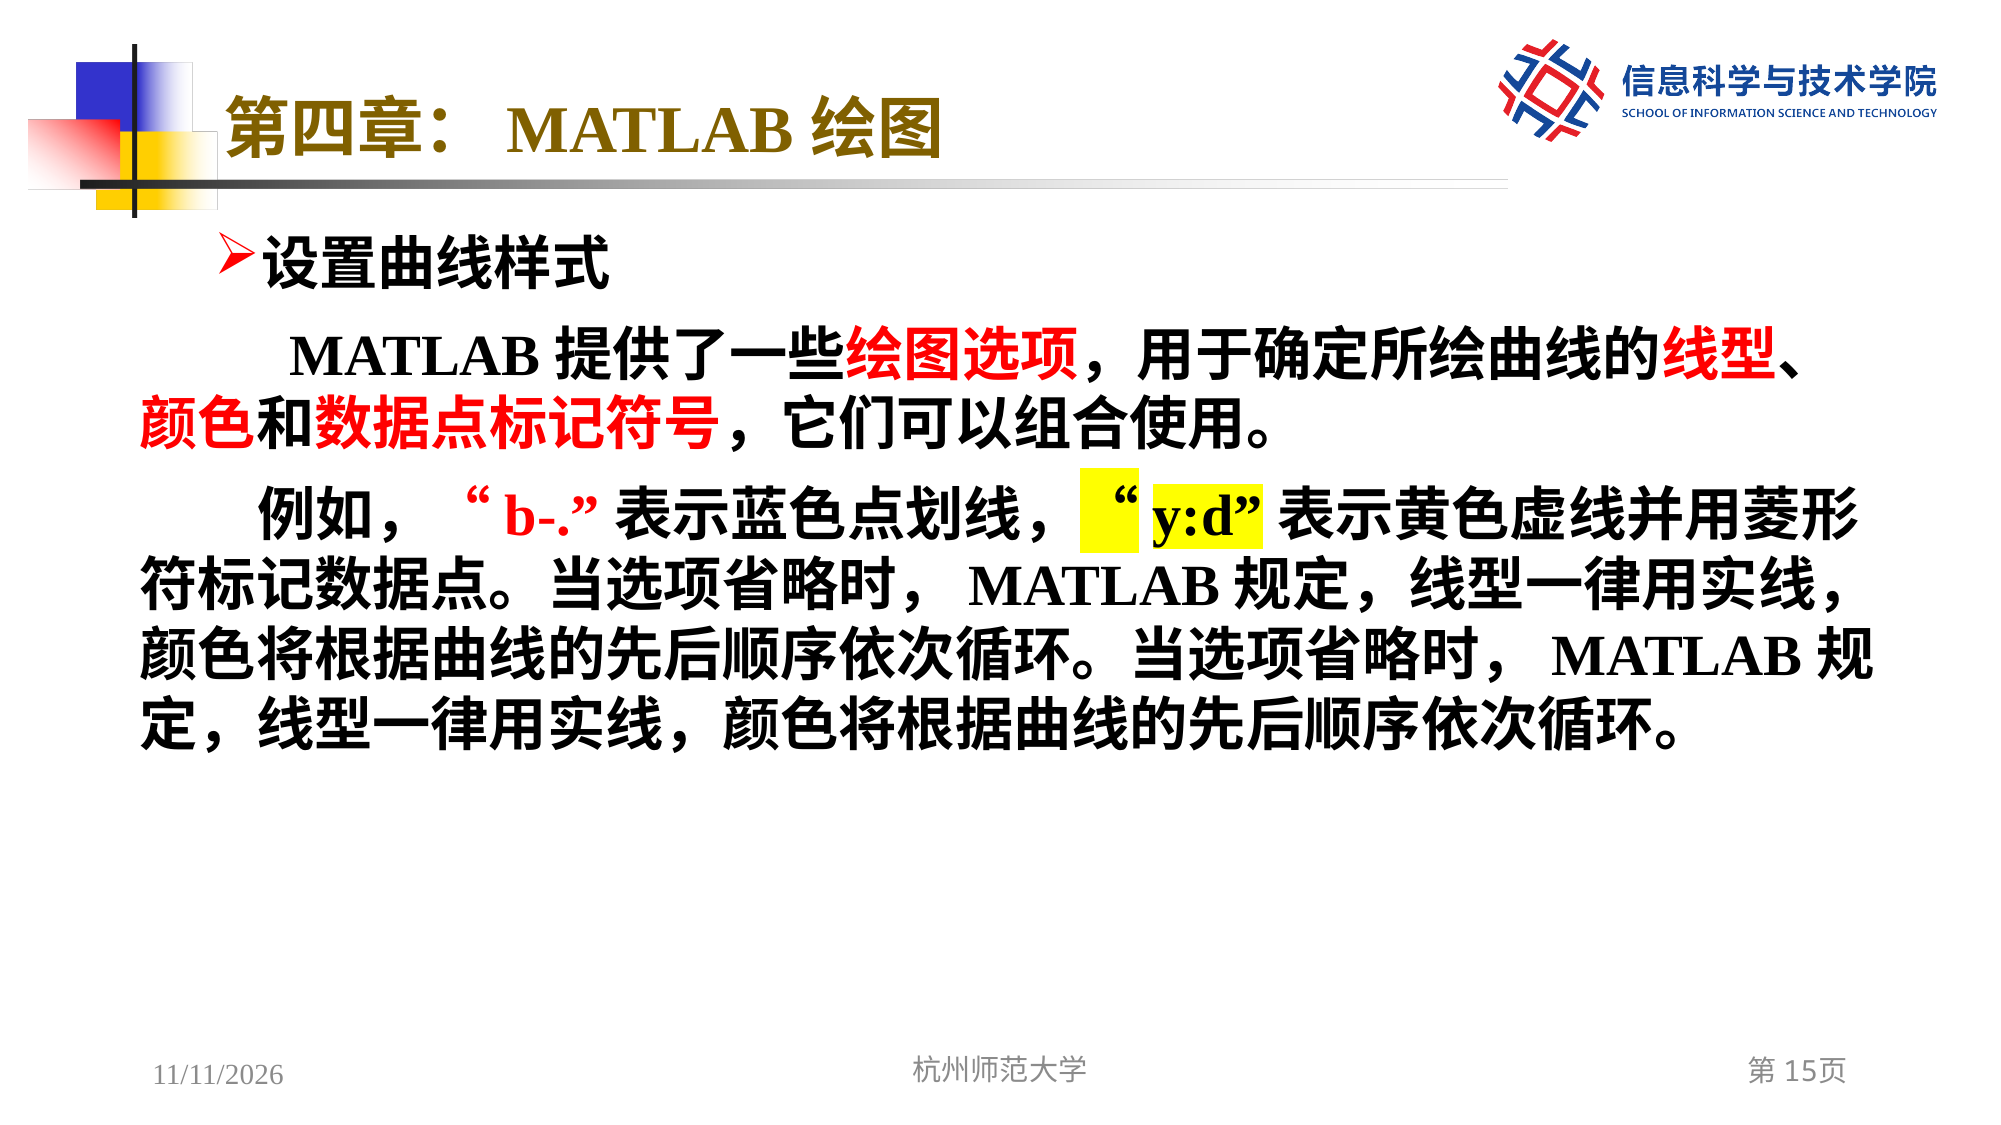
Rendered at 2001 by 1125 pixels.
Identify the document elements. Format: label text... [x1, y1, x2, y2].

list 设置曲线样式 MATLAB提供了一些绘图选项，用于确定所绘曲线的线型、颜色和数据点标记符号，它们可以组合使用。 例如，“b-.”表示蓝色点划线，“y:d”表示黄色虚线并用菱形符标记数据点。当选项省略时，MATLAB规定，线型一律用实线，颜色将根据曲线的先后顺序依次循环。当选项省略时，MATLAB规定，线型一律用实线，颜色将根据曲线的先后顺序依次循环。 [87, 218, 1908, 1021]
footer 杭州师范大学 [662, 1042, 1338, 1103]
title 第四章：MATLAB绘图 [208, 87, 1490, 176]
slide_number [137, 1042, 588, 1103]
slide_number 第15页 [1412, 1042, 1863, 1103]
picture [28, 39, 1937, 218]
